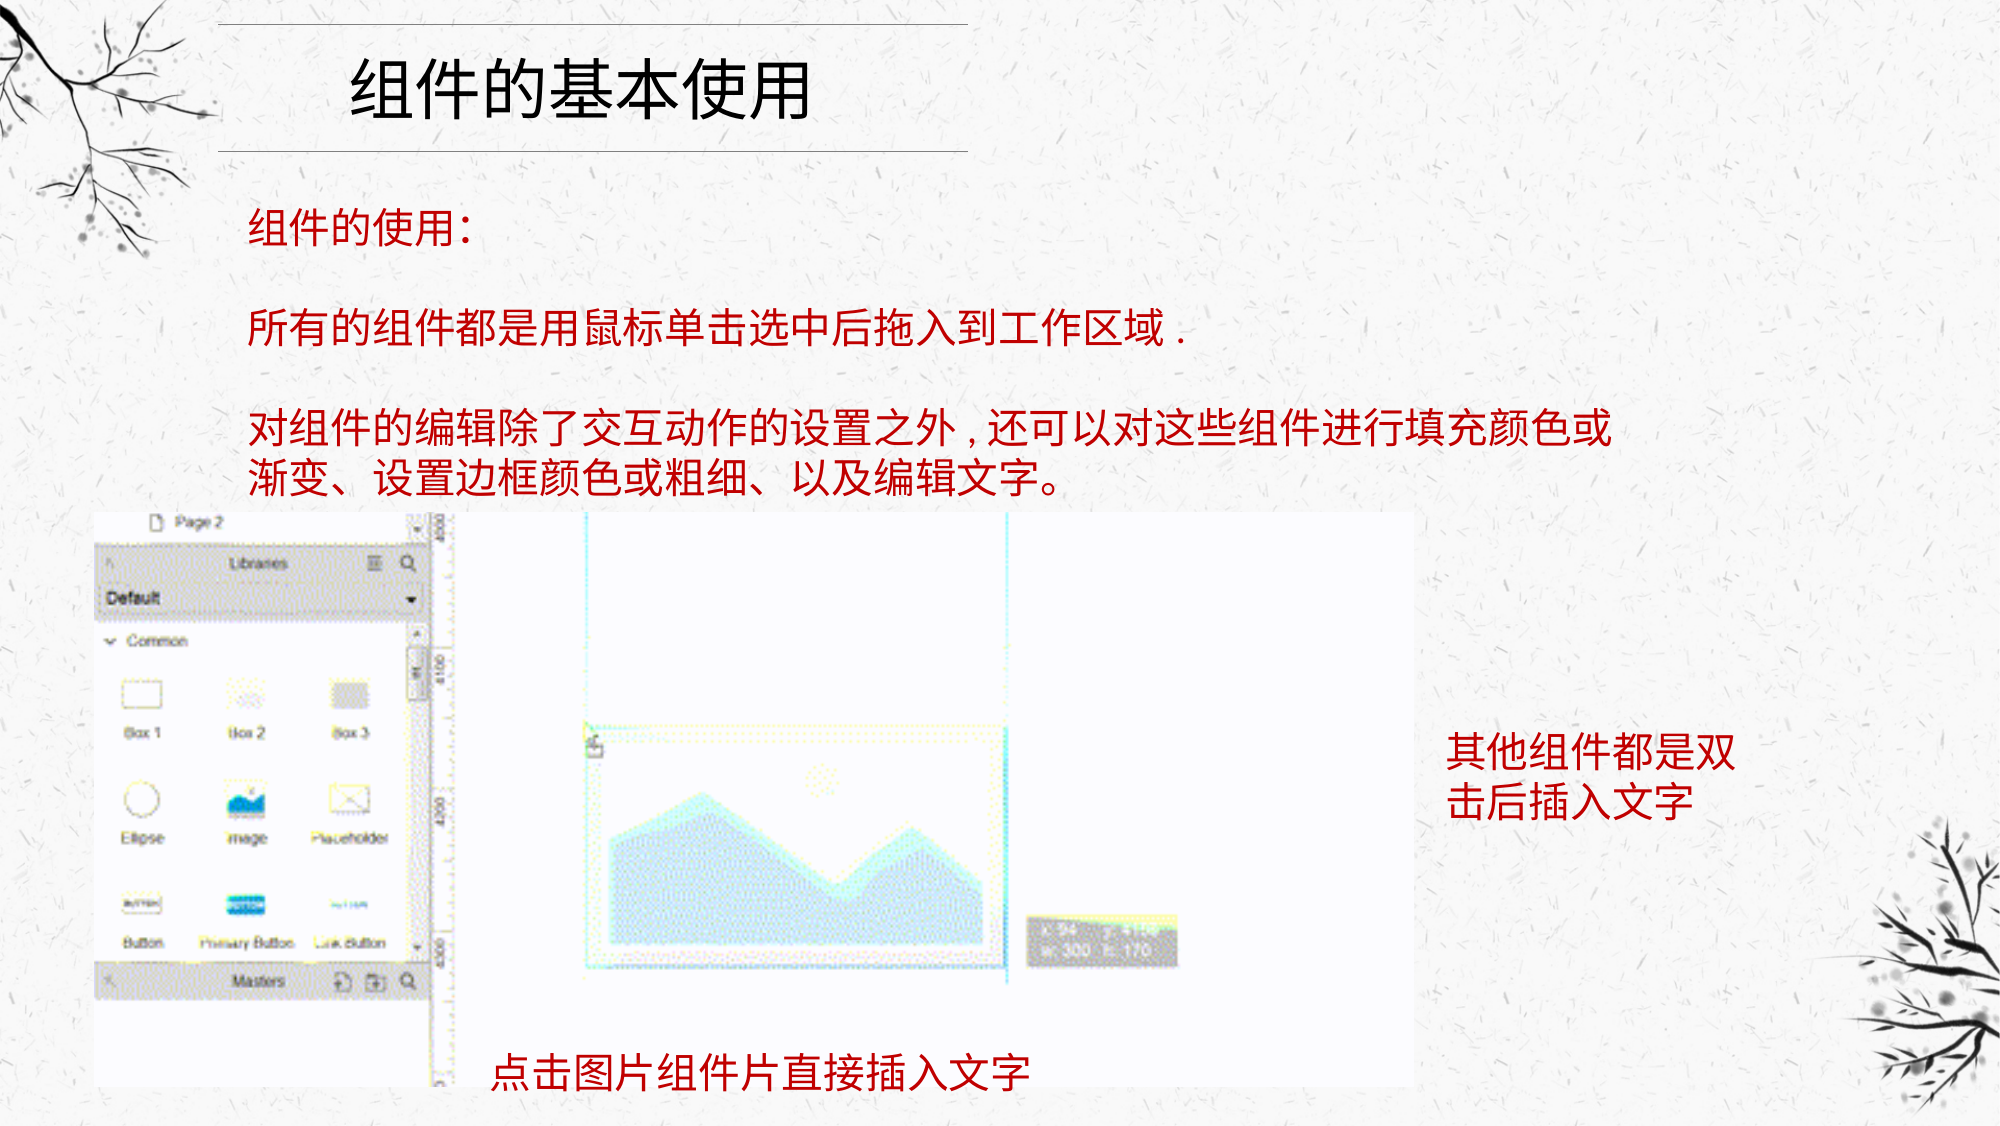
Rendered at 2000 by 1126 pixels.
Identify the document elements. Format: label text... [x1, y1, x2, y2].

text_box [217, 24, 969, 152]
text_box 其他组件都是双击后插入文字 [1430, 717, 1773, 833]
text_box 点击图片组件片直接插入文字 [474, 1096, 1069, 1105]
picture [0, 0, 2000, 1126]
text_box 组件的使用： 所有的组件都是用鼠标单击选中后拖入到工作区域. 对组件的编辑除了交互动作的设置之外,还可以对这些组件进行填充颜色或渐变、设置边框颜色或粗细、以及编辑文字。 [232, 194, 1666, 509]
